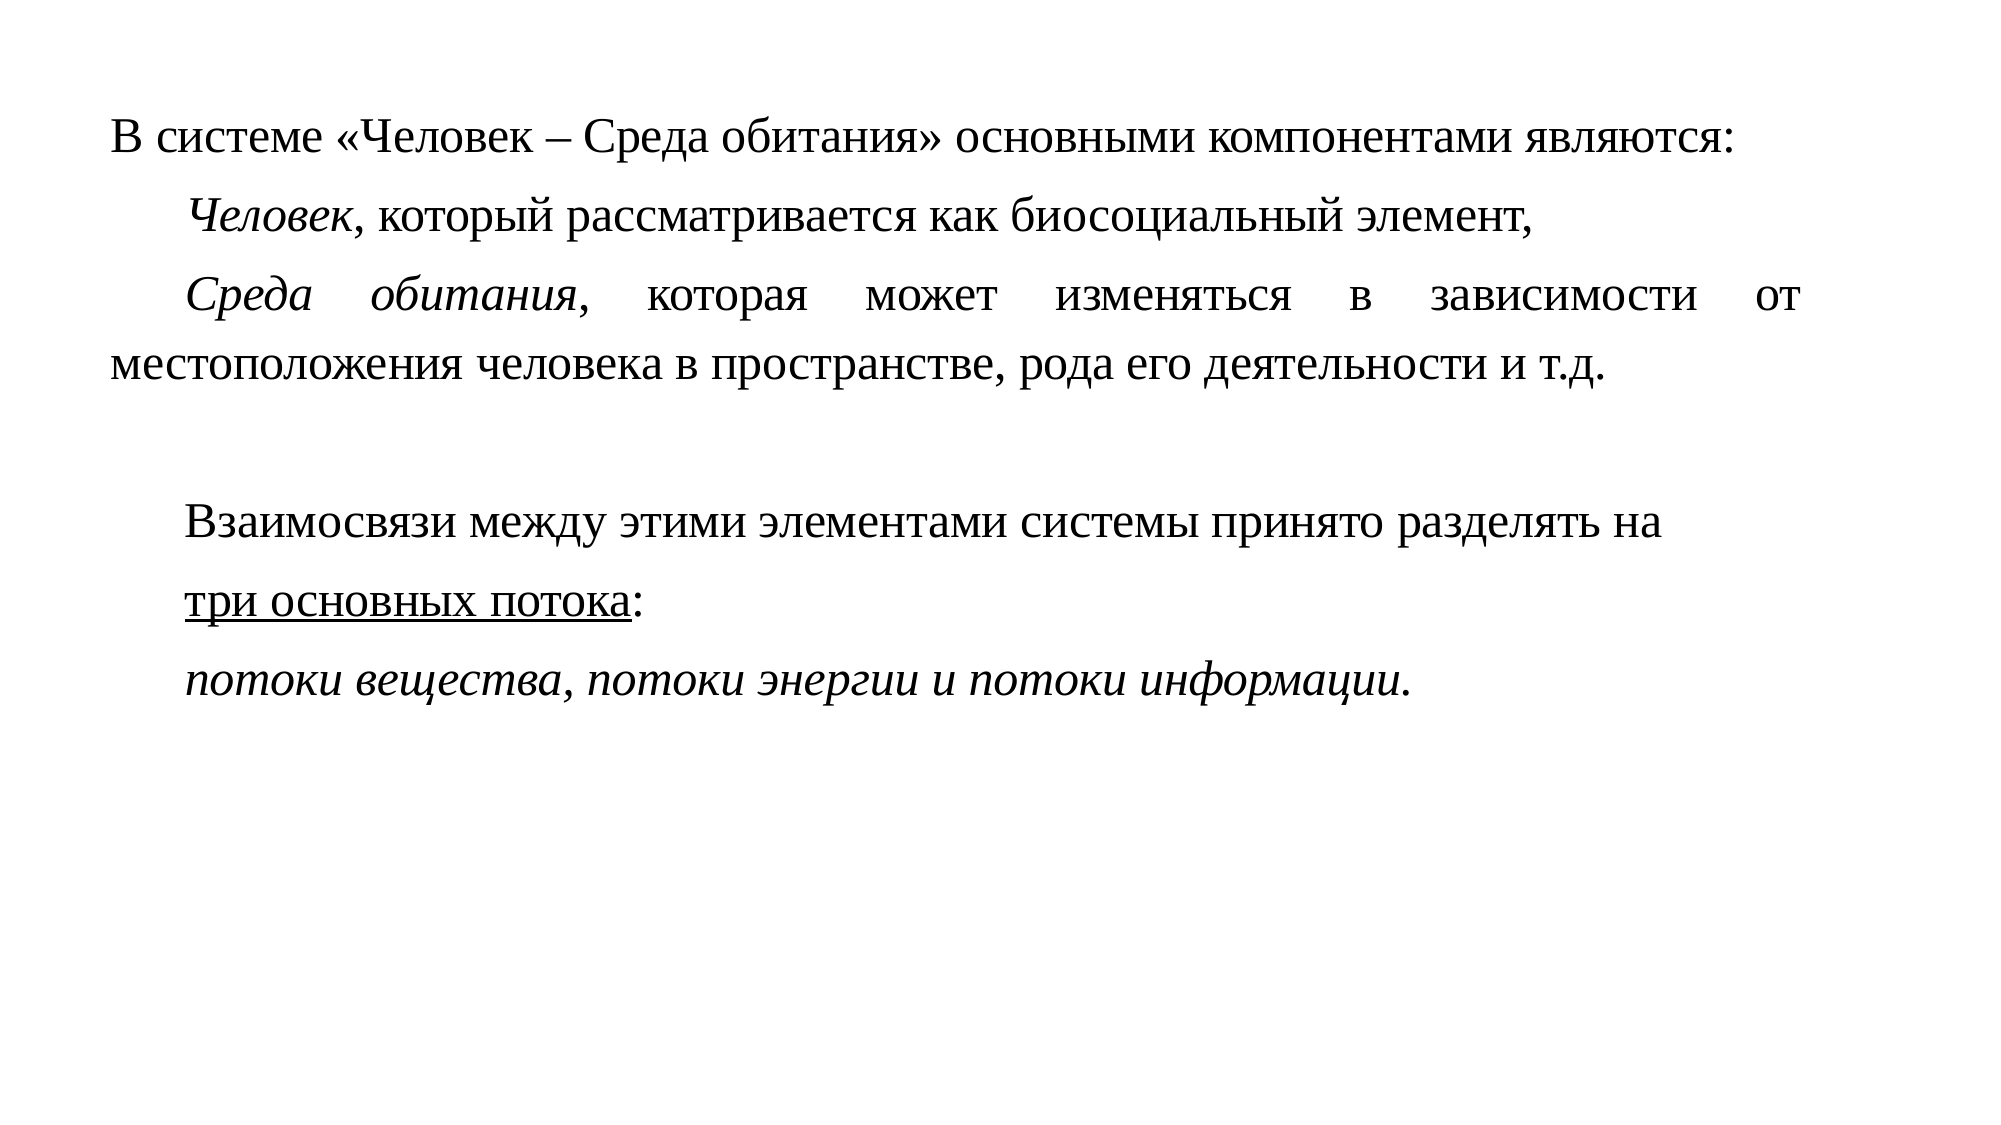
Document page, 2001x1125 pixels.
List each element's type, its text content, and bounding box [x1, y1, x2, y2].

subtitle В системе «Человек – Среда обитания» основными компонентами являются: Человек, который рассматривается как биосоциальный элемент, Среда обитания, которая может изменяться в зависимости от местоположения человека в пространстве, рода его деятельности и т.д. Взаимосвязи между этими элементами системы принято разделять на три основных потока: потоки вещества, потоки энергии и потоки информации. [95, 86, 1816, 1074]
